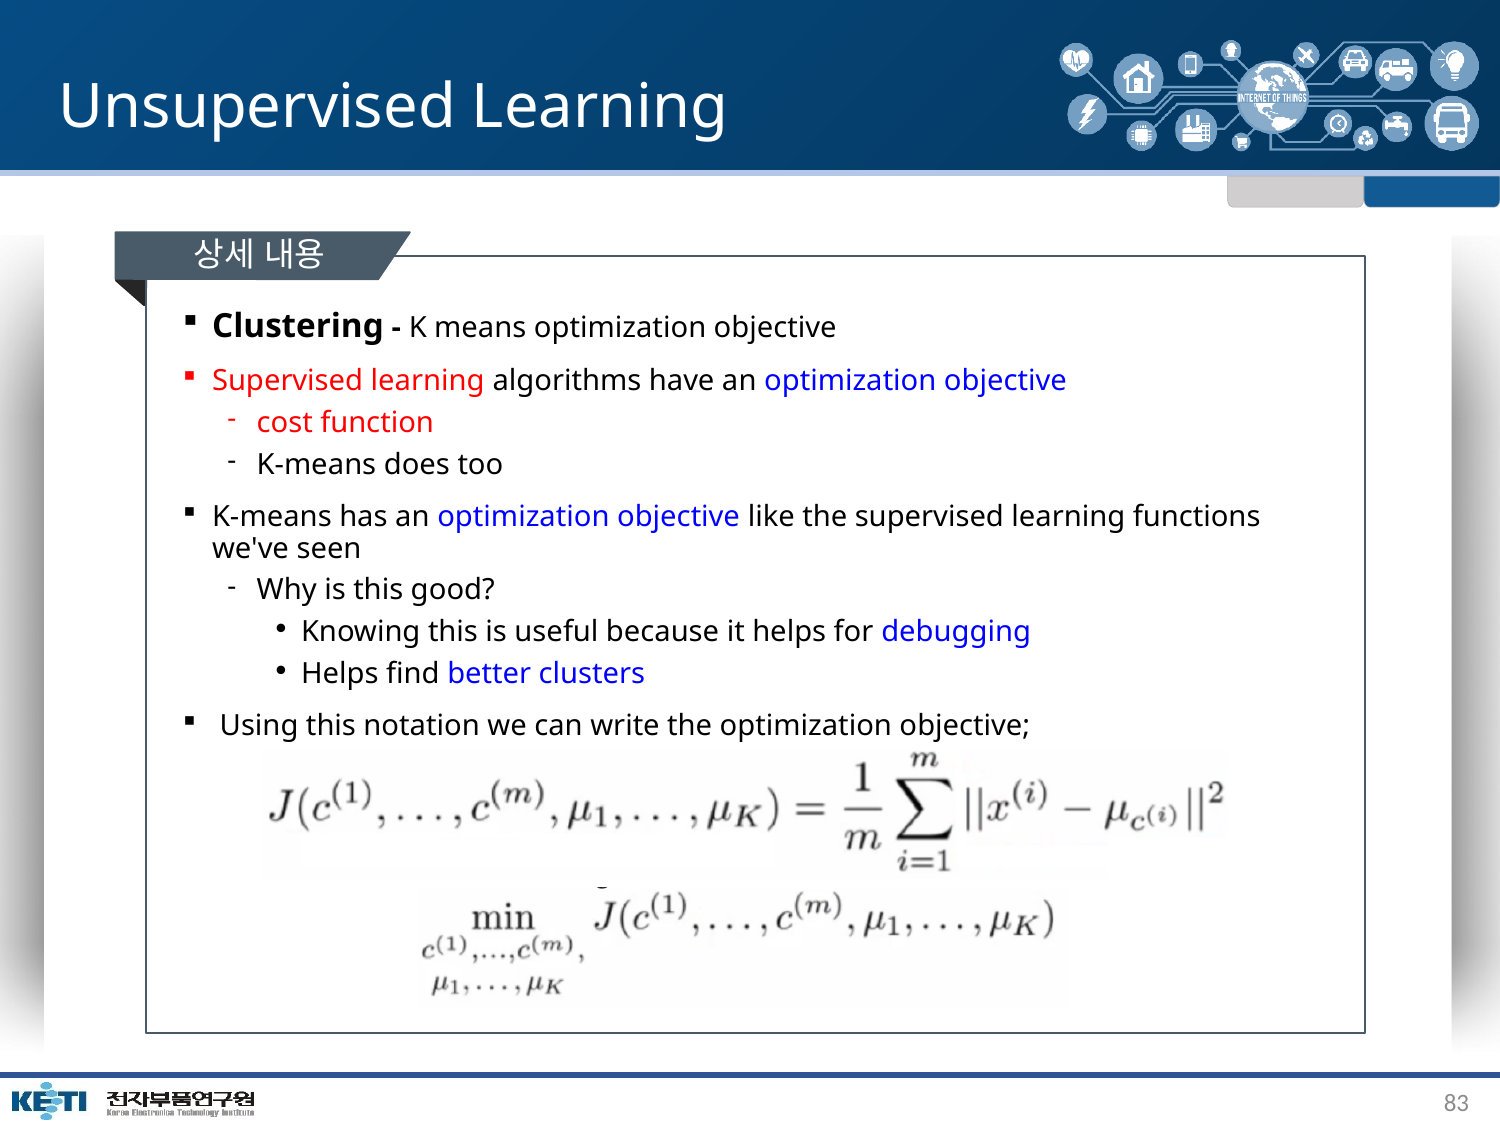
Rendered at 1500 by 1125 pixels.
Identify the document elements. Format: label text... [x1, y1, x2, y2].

title Unsupervised Learning [43, 66, 1052, 149]
picture [262, 749, 1235, 880]
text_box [115, 231, 1366, 1034]
slide_number 83 [1146, 1088, 1485, 1114]
picture [410, 886, 1069, 1010]
picture [12, 1082, 254, 1120]
